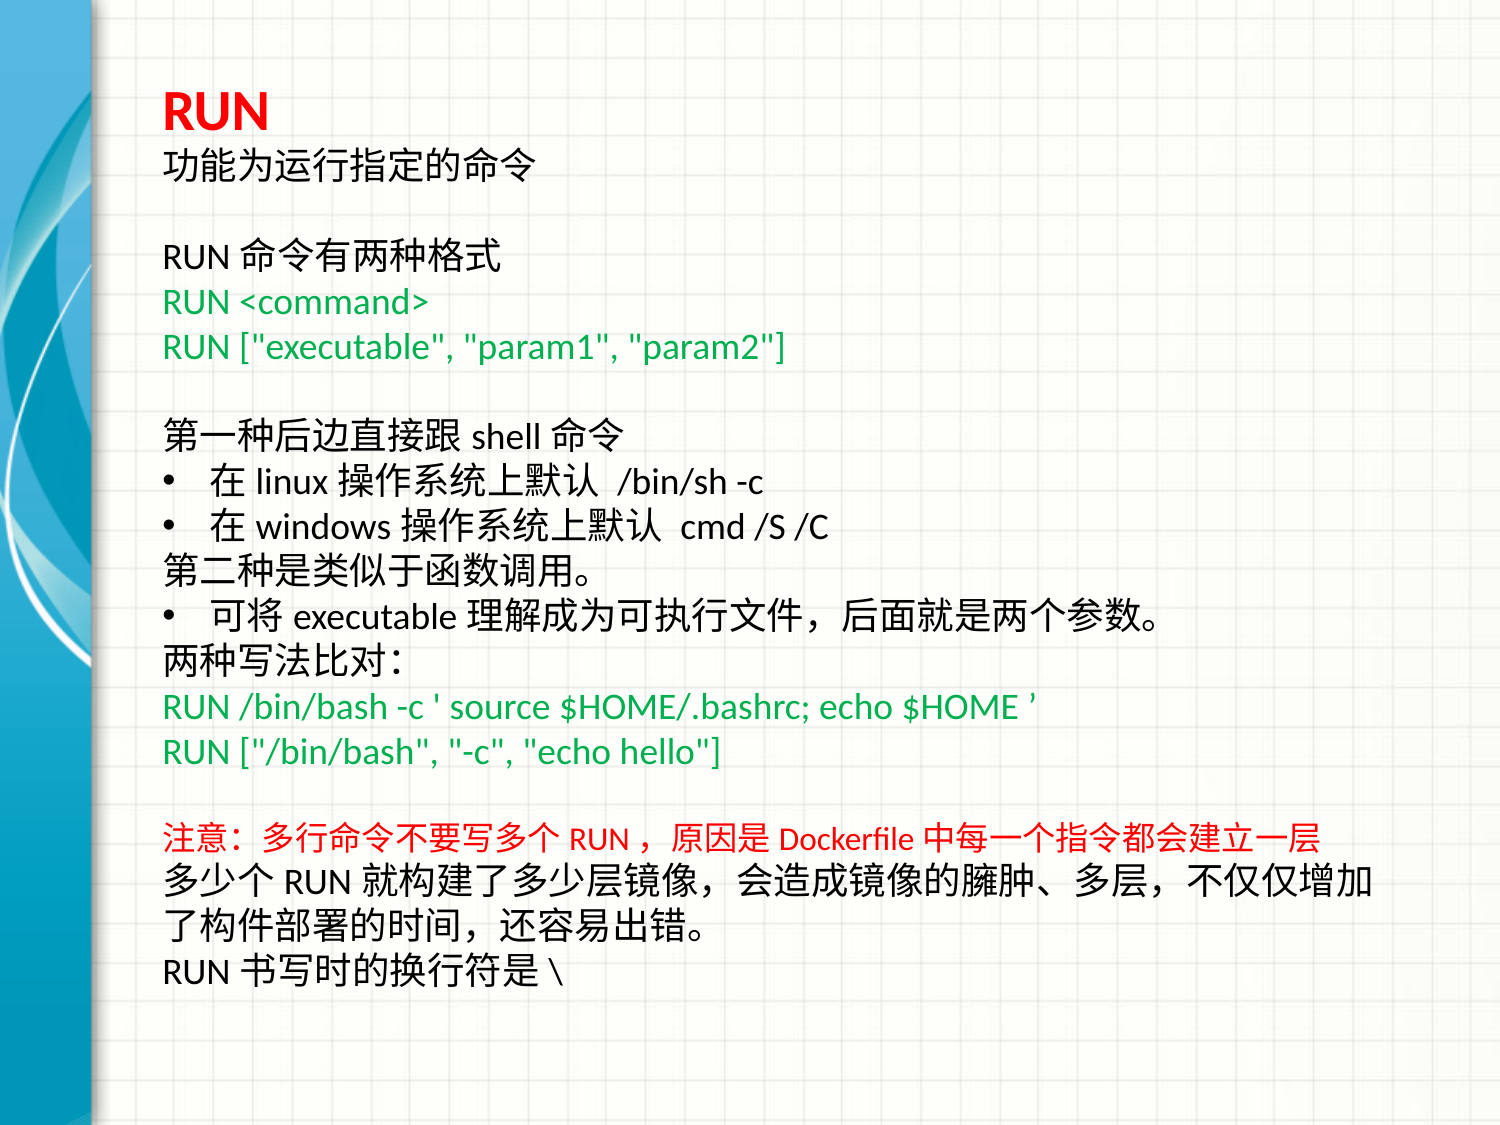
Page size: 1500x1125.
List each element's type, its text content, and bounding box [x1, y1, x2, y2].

text_box RUN 功能为运行指定的命令 RUN命令有两种格式 RUN <command> RUN ["executable", "param1", "param2"] 第一种后边直接跟shell命令 在linux操作系统上默认 /bin/sh -c 在windows操作系统上默认 cmd /S /C 第二种是类似于函数调用。 可将executable理解成为可执行文件，后面就是两个参数。 两种写法比对： RUN /bin/bash -c ' source $HOME/.bashrc; echo $HOME ’ RUN ["/bin/bash", "-c", "echo hello"] 注意：多行命令不要写多个RUN，原因是Dockerfile中每一个指令都会建立一层 多少个RUN就构建了多少层镜像，会造成镜像的臃肿、多层，不仅仅增加了构件部署的时间，还容易出错。 RUN书写时的换行符是\ [147, 64, 1412, 1045]
picture [0, 0, 1500, 1125]
